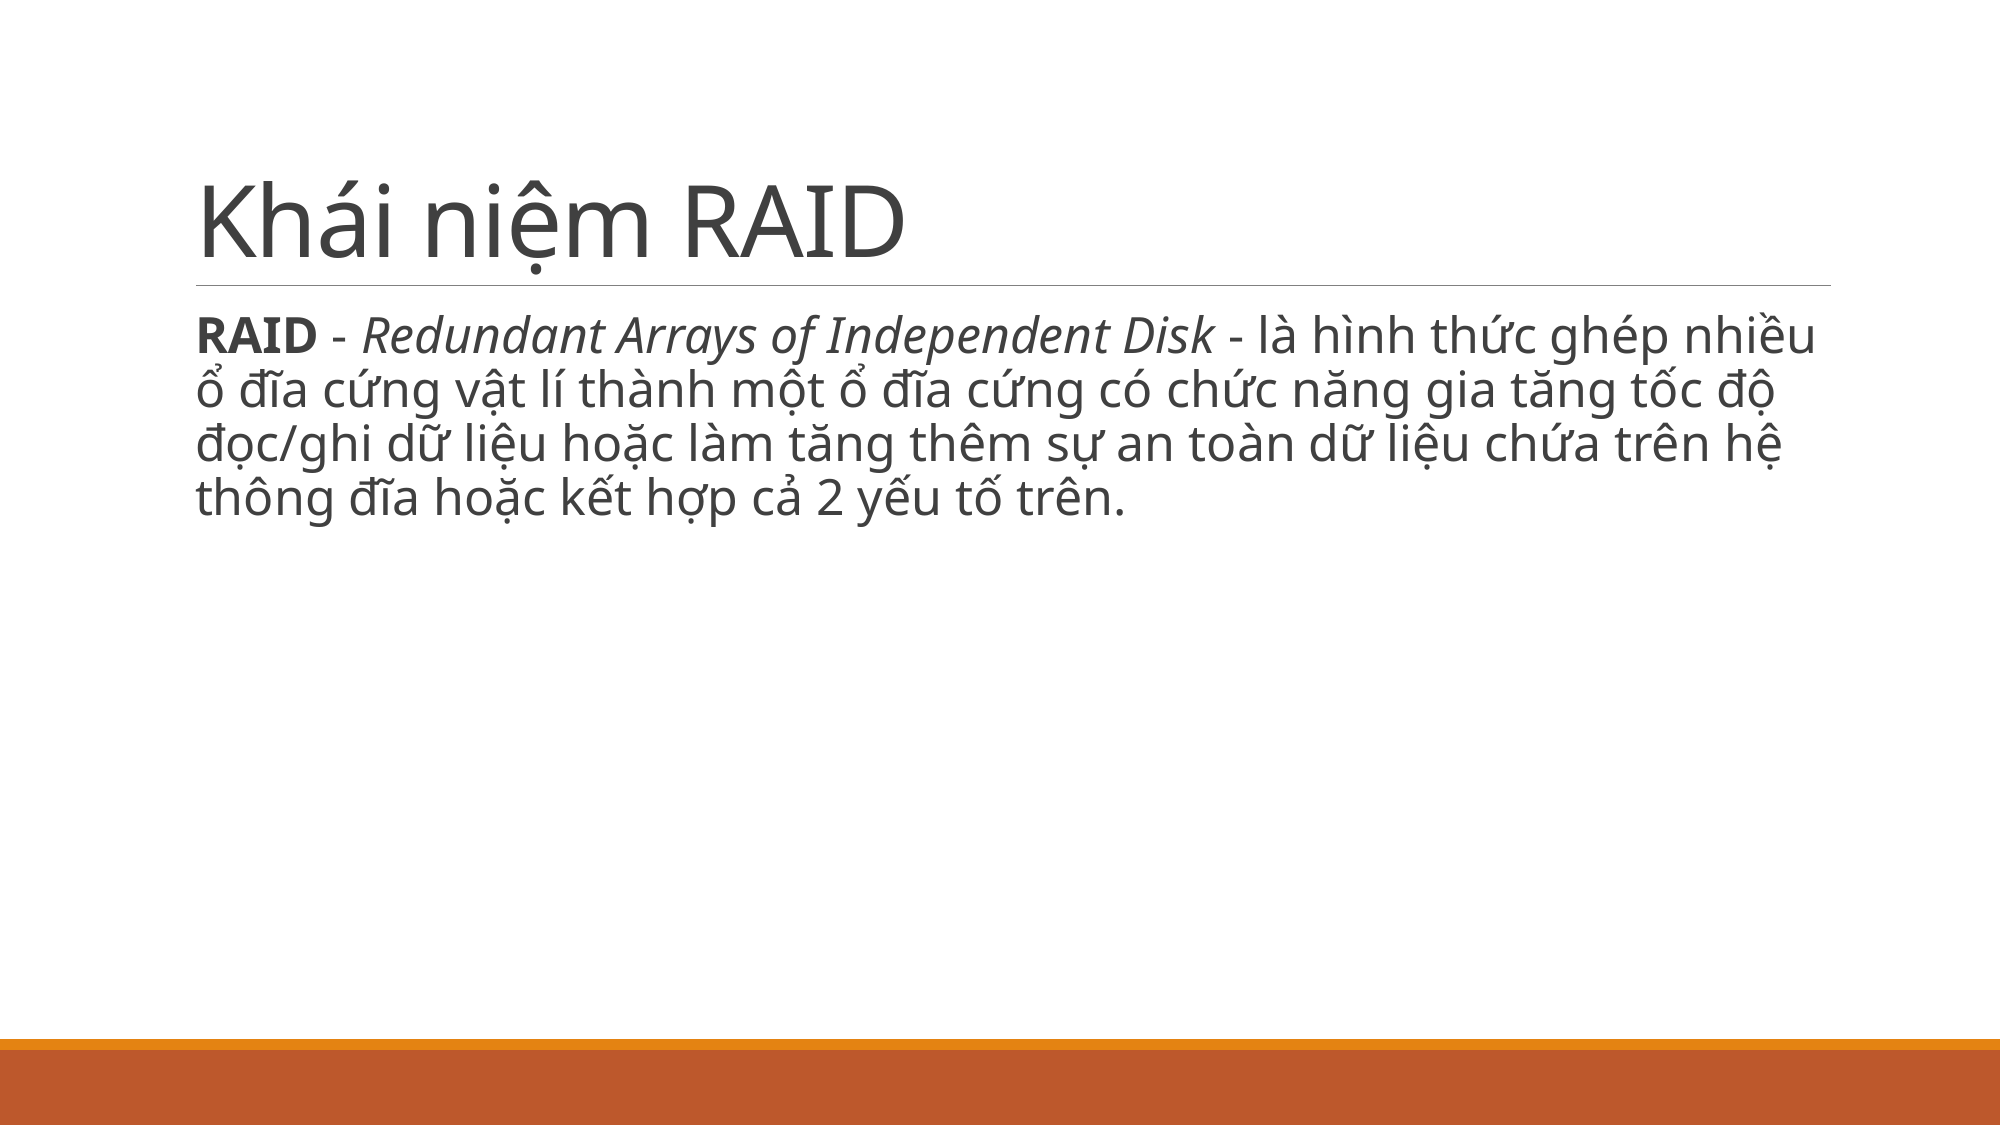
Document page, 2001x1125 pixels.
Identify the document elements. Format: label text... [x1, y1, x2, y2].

list RAID - Redundant Arrays of Independent Disk - là hình thức ghép nhiều ổ đĩa cứng vật lí thành một ổ đĩa cứng có chức năng gia tăng tốc độ đọc/ghi dữ liệu hoặc làm tăng thêm sự an toàn dữ liệu chứa trên hệ thông đĩa hoặc kết hợp cả 2 yếu tố trên. [180, 302, 1830, 963]
title Khái niệm RAID [180, 47, 1830, 285]
